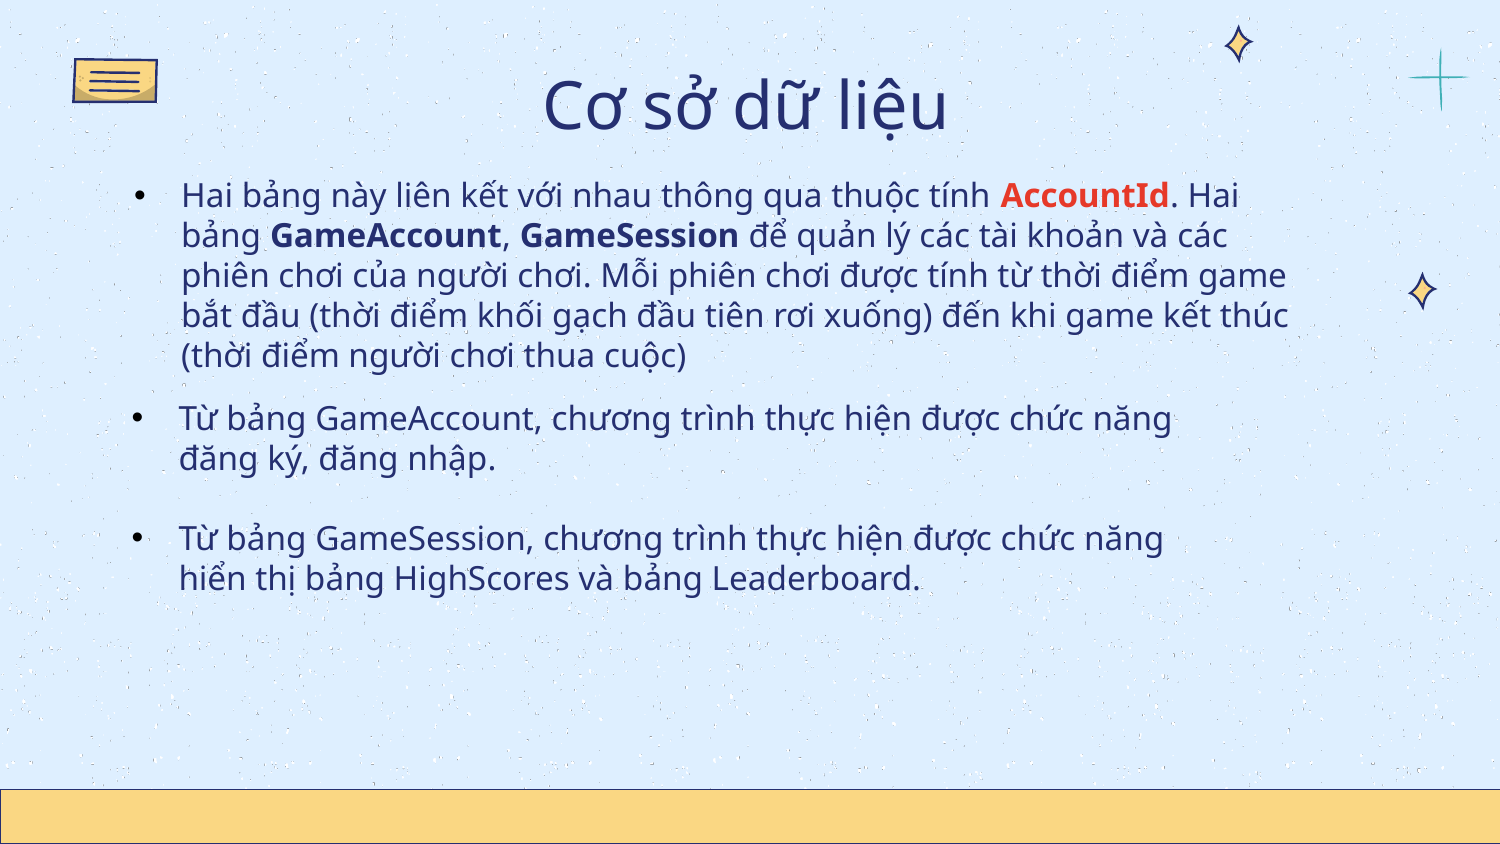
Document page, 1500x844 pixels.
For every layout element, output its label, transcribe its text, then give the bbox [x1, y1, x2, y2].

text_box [1223, 24, 1438, 312]
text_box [71, 57, 159, 104]
text_box Hai bảng này liên kết với nhau thông qua thuộc tính AccountId. Hai bảng GameAccount, GameSession để quản lý các tài khoản và các phiên chơi của người chơi. Mỗi phiên chơi được tính từ thời điểm game bắt đầu (thời điểm khối gạch đầu tiên rơi xuống) đến khi game kết thúc (thời điểm người chơi thua cuộc) [119, 167, 1325, 382]
title Cơ sở dữ liệu [527, 48, 1218, 157]
text_box Từ bảng GameAccount, chương trình thực hiện được chức năng đăng ký, đăng nhập. Từ bảng GameSession, chương trình thực hiện được chức năng hiển thị bảng HighScores và bảng Leaderboard. [116, 390, 1240, 640]
picture [0, 0, 1500, 789]
